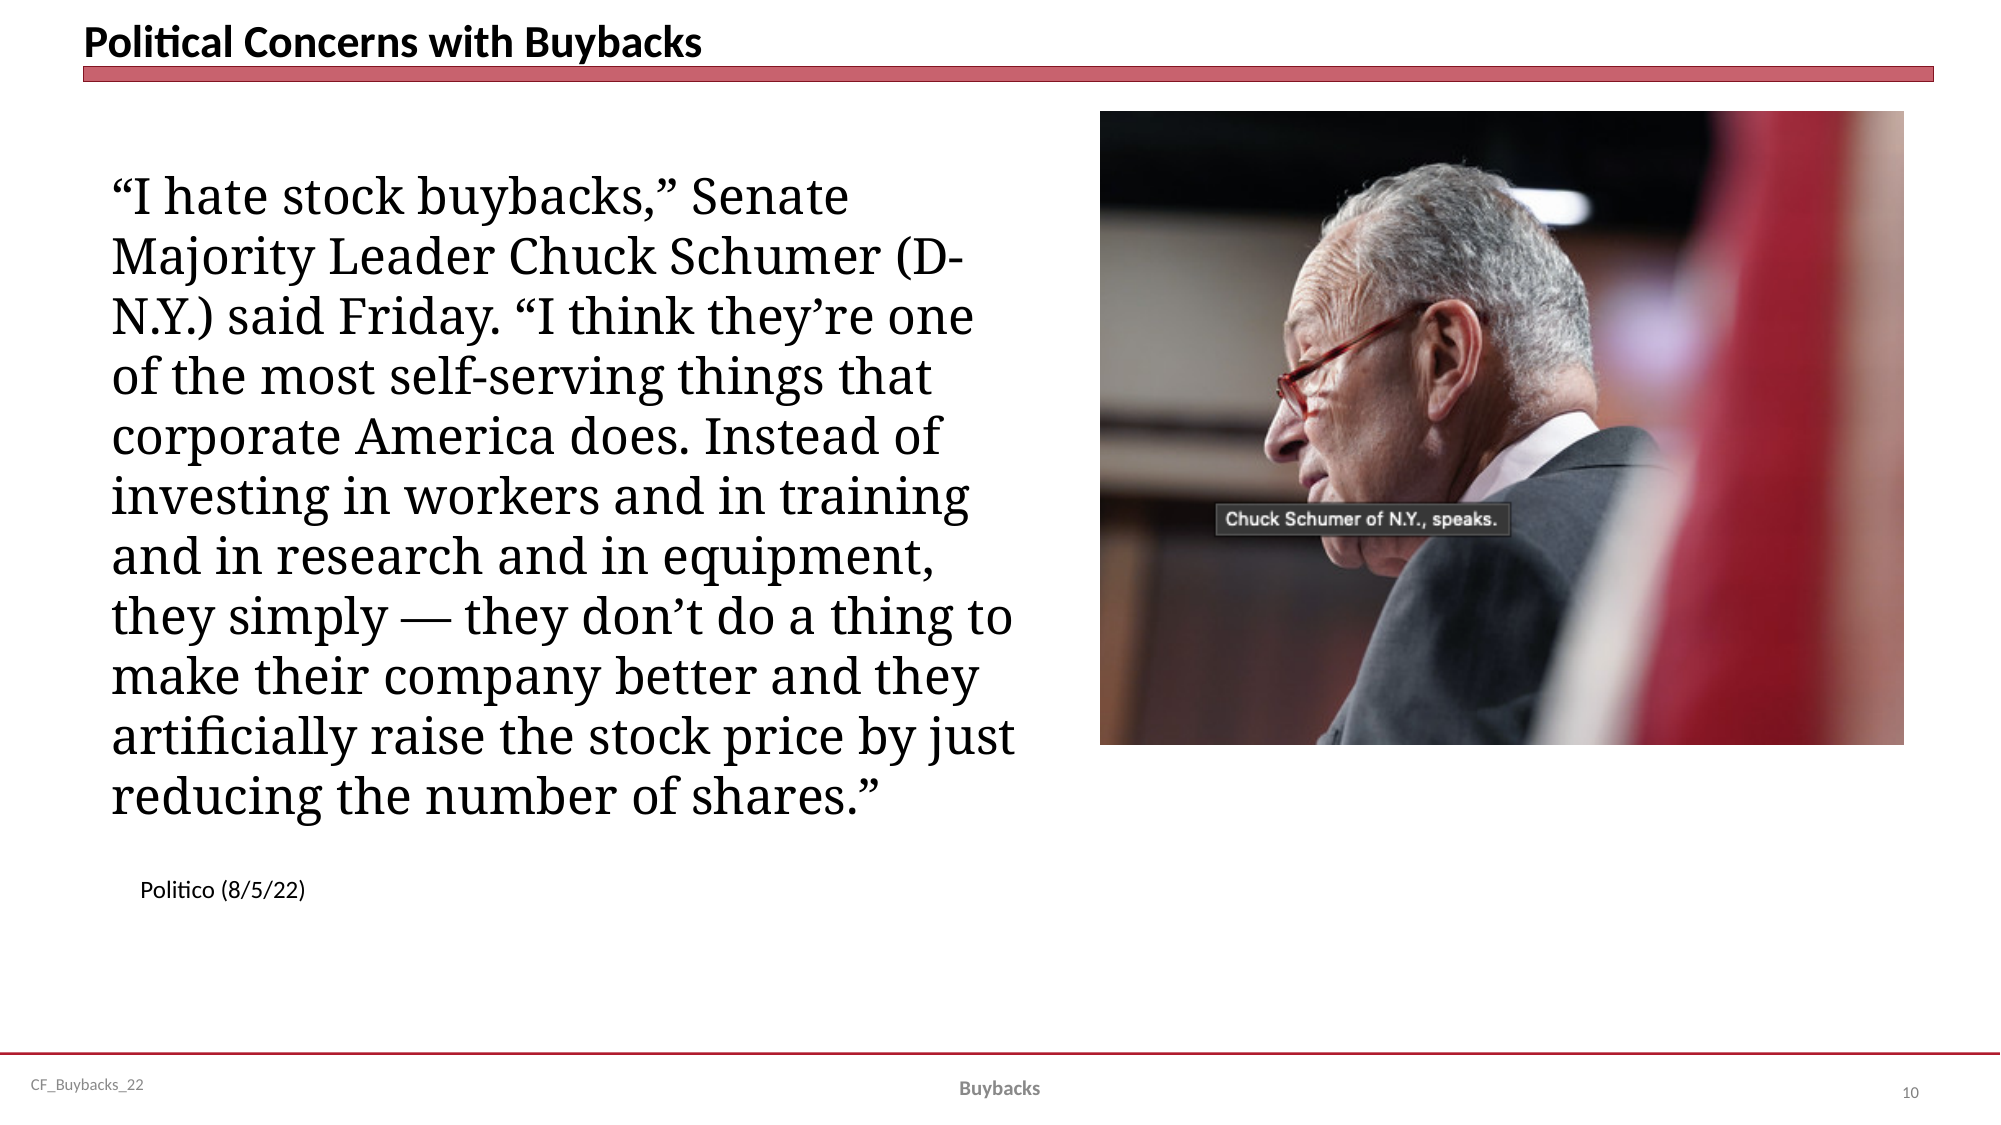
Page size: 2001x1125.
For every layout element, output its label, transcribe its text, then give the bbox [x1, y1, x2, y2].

title Political Concerns with Buybacks [83, 6, 1935, 67]
slide_number 10 [1834, 1061, 1934, 1122]
text_box Politico (8/5/22) [125, 866, 322, 911]
footer Buybacks [683, 1056, 1317, 1117]
text_box “I hate stock buybacks,” Senate Majority Leader Chuck Schumer (D-N.Y.) said Friday. “I think they’re one of the most self-serving things that corporate America does. Instead of investing in workers and in training and in research and in equipment, they simply — they don’t do a thing to make their company better and they artificially raise the stock price by just reducing the number of shares.” [96, 156, 1038, 832]
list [1100, 110, 1904, 745]
